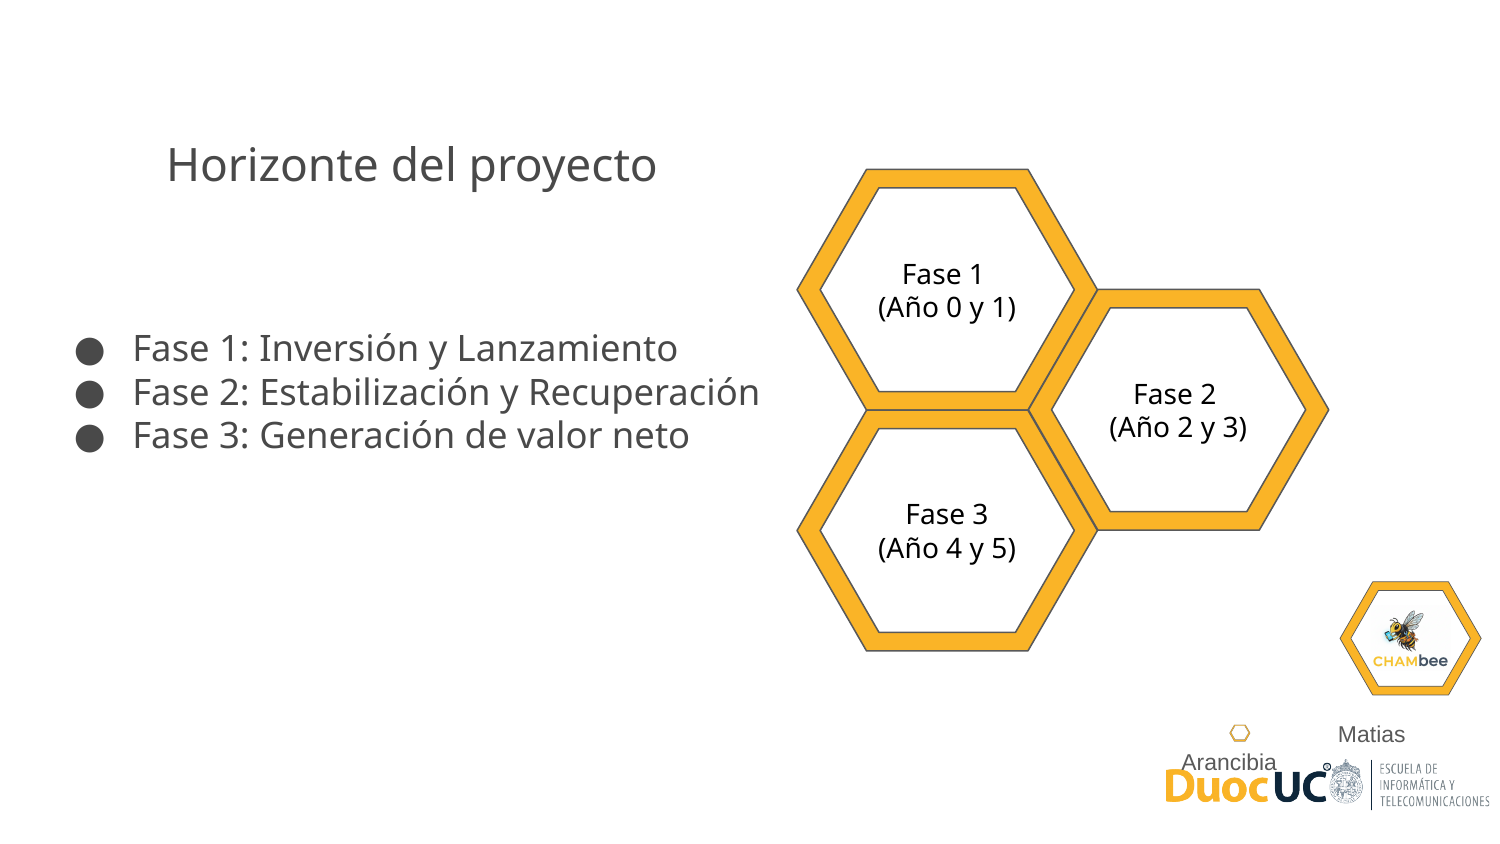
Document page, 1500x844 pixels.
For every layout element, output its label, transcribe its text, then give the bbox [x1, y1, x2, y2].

text_box Horizonte del proyecto [149, 97, 675, 230]
text_box Fase 1: Inversión y Lanzamiento Fase 2: Estabilización y Recuperación Fase 3: Generación de valor neto [34, 307, 790, 513]
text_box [1028, 289, 1330, 531]
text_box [1166, 704, 1494, 750]
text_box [1339, 581, 1482, 696]
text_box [796, 409, 1098, 652]
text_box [796, 169, 1098, 409]
picture [1164, 731, 1490, 834]
